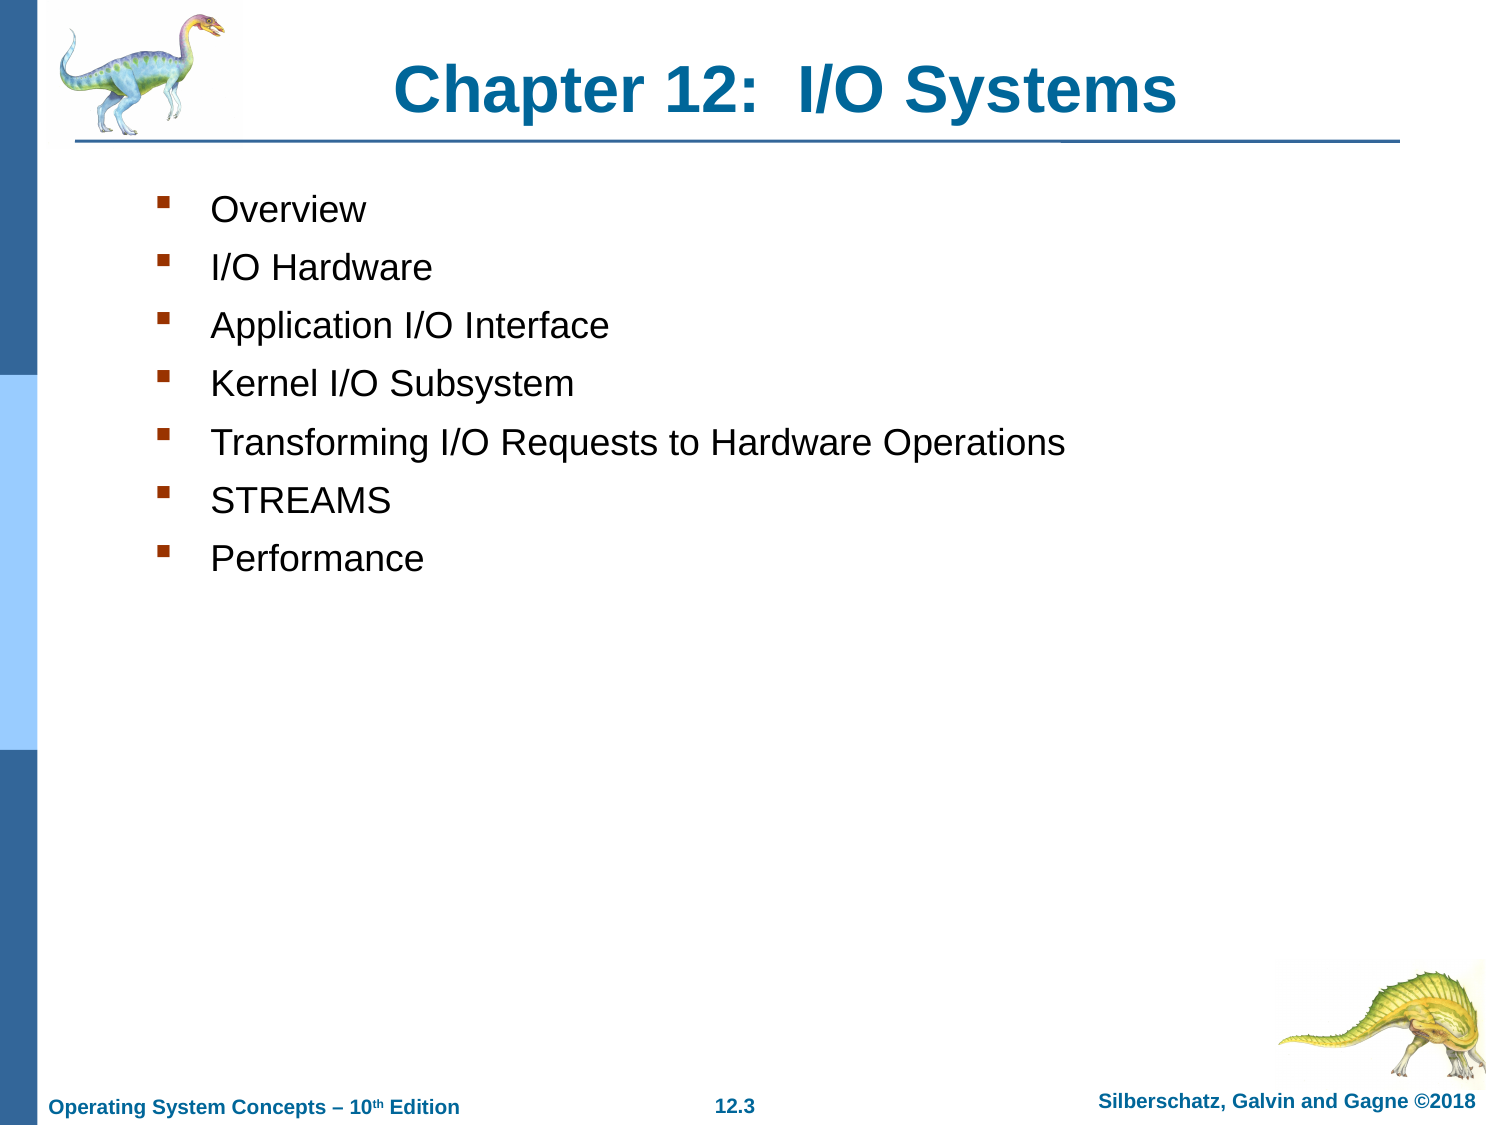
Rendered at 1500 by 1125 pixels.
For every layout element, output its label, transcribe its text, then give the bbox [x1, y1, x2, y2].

list Overview I/O Hardware Application I/O Interface Kernel I/O Subsystem Transforming I/O Requests to Hardware Operations STREAMS Performance [139, 177, 1416, 921]
picture [1275, 959, 1486, 1090]
picture [46, 0, 243, 149]
title Chapter 12: I/O Systems [148, 39, 1425, 134]
